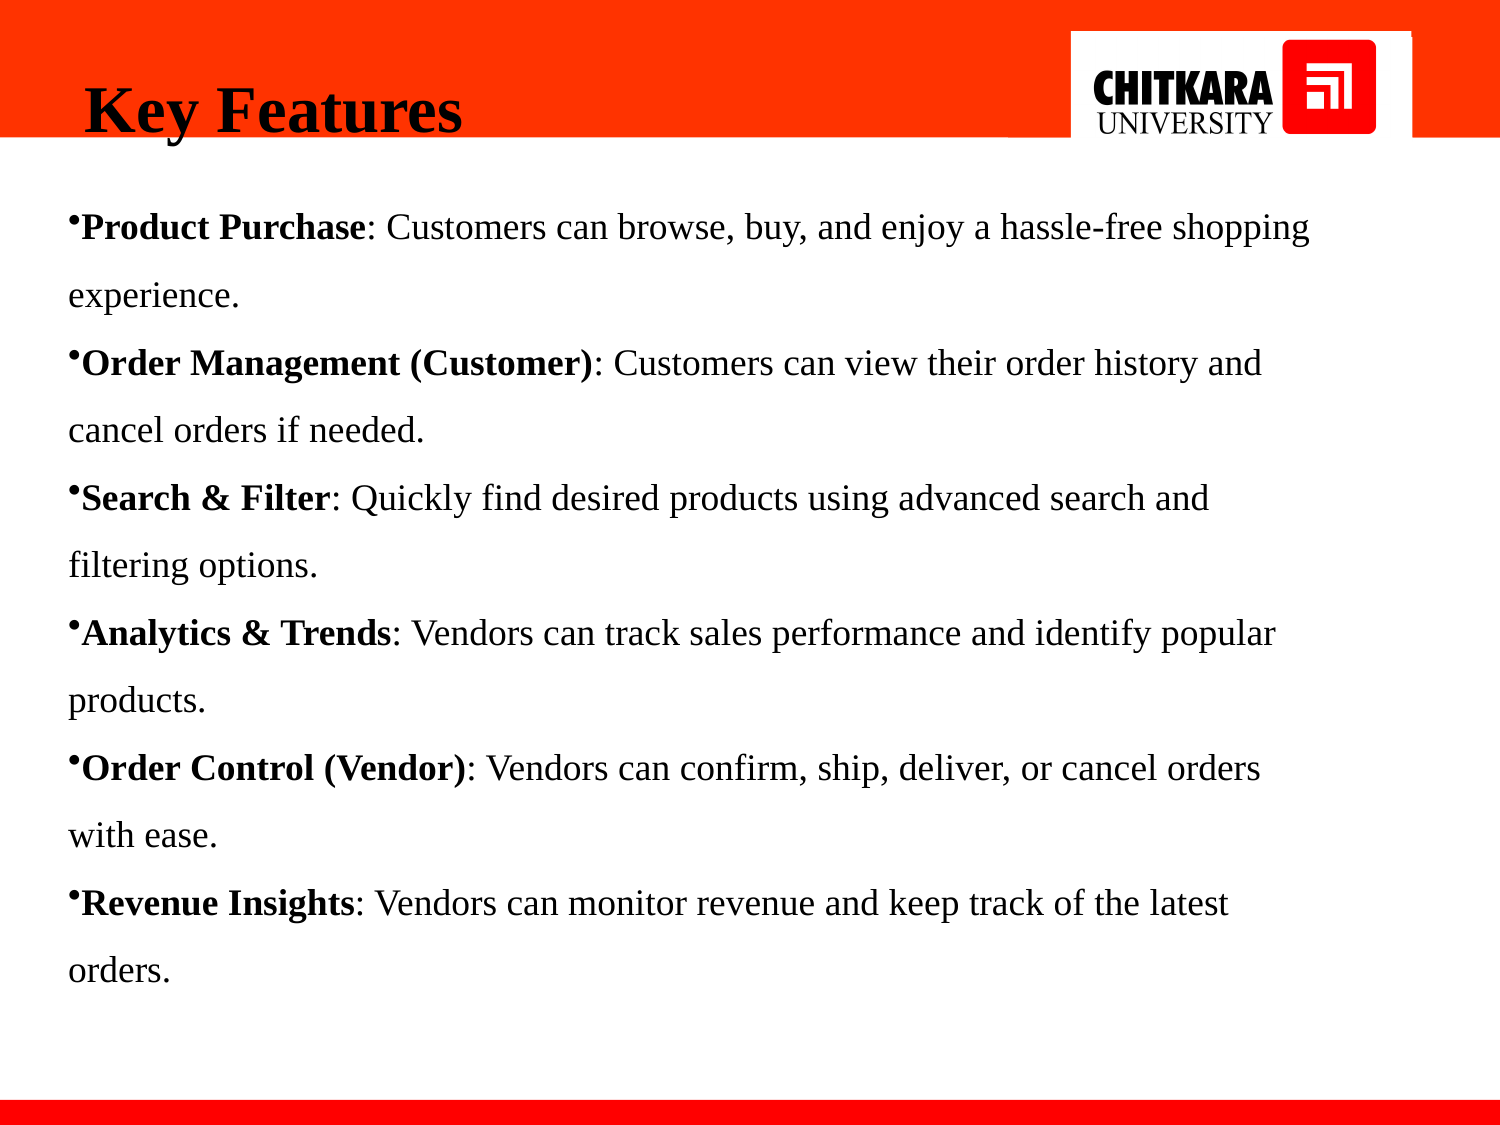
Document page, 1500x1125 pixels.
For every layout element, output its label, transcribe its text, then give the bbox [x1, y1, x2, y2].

text_box Key Features [0, 58, 567, 208]
text_box Product Purchase: Customers can browse, buy, and enjoy a hassle-free shopping experience. Order Management (Customer): Customers can view their order history and cancel orders if needed. Search & Filter: Quickly find desired products using advanced search and filtering options. Analytics & Trends: Vendors can track sales performance and identify popular products. Order Control (Vendor): Vendors can confirm, ship, deliver, or cancel orders with ease. Revenue Insights: Vendors can monitor revenue and keep track of the latest orders. [53, 172, 1341, 998]
picture [1074, 37, 1391, 138]
